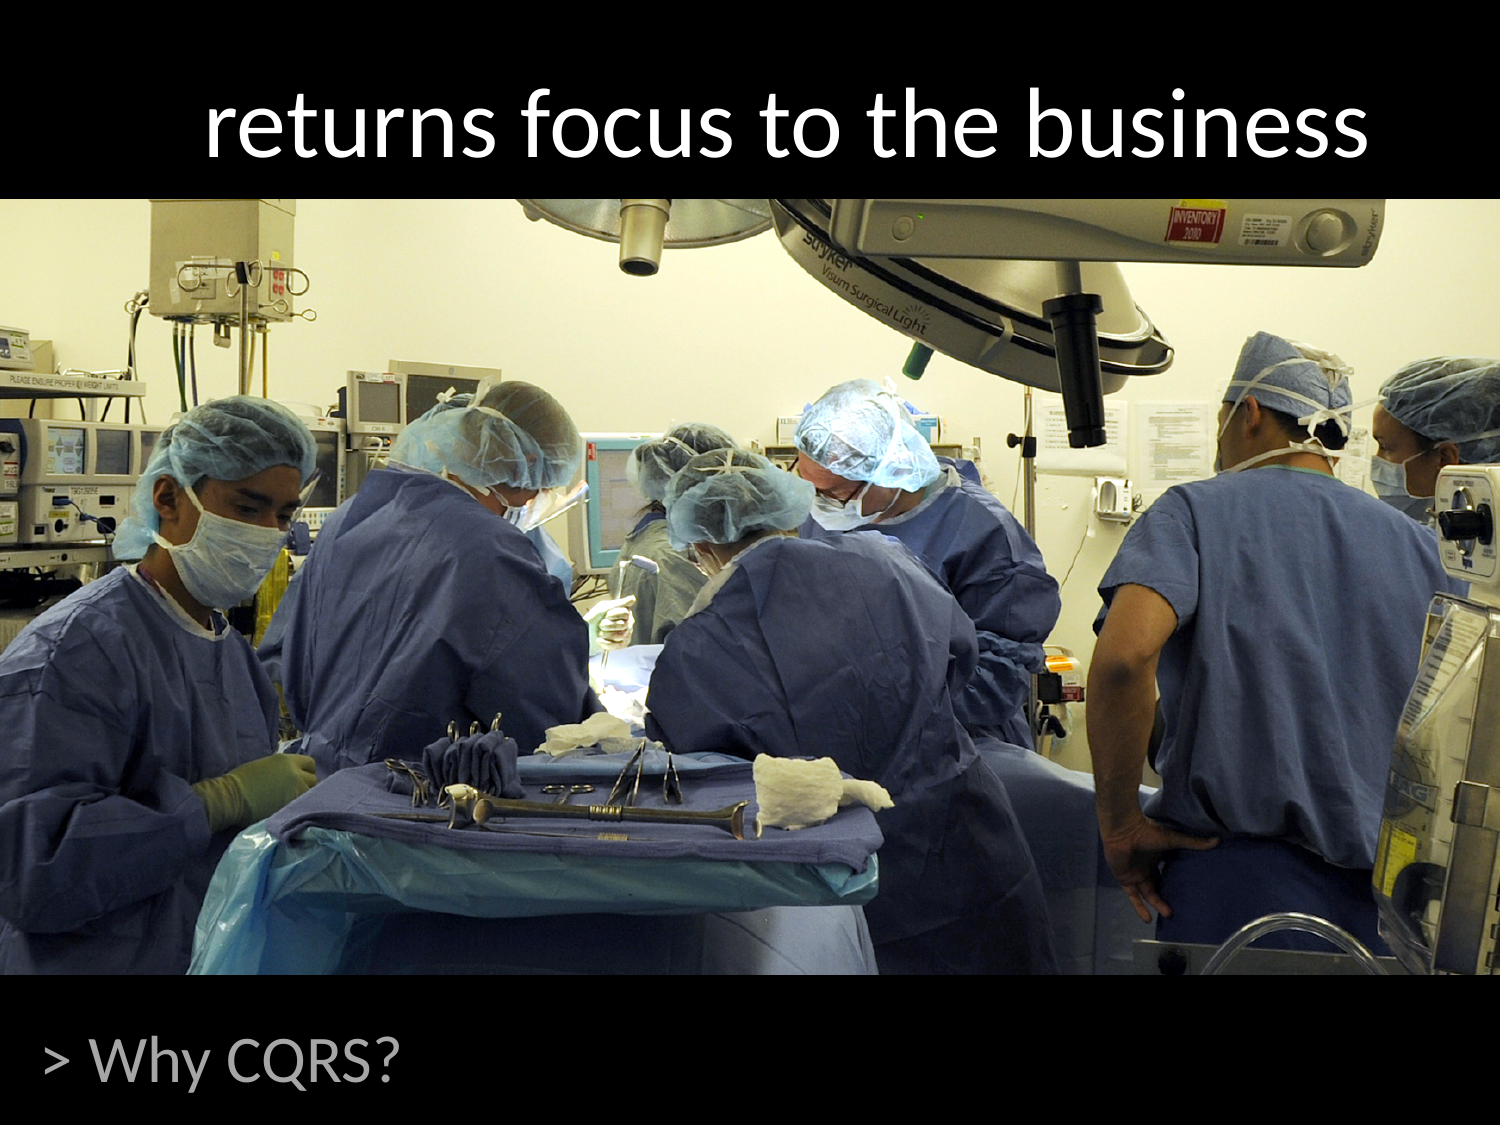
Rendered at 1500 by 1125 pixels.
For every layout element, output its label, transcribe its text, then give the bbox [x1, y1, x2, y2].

title > Why CQRS? [24, 999, 1475, 1113]
picture [0, 199, 1500, 976]
text_box returns focus to the business [37, 50, 1463, 185]
